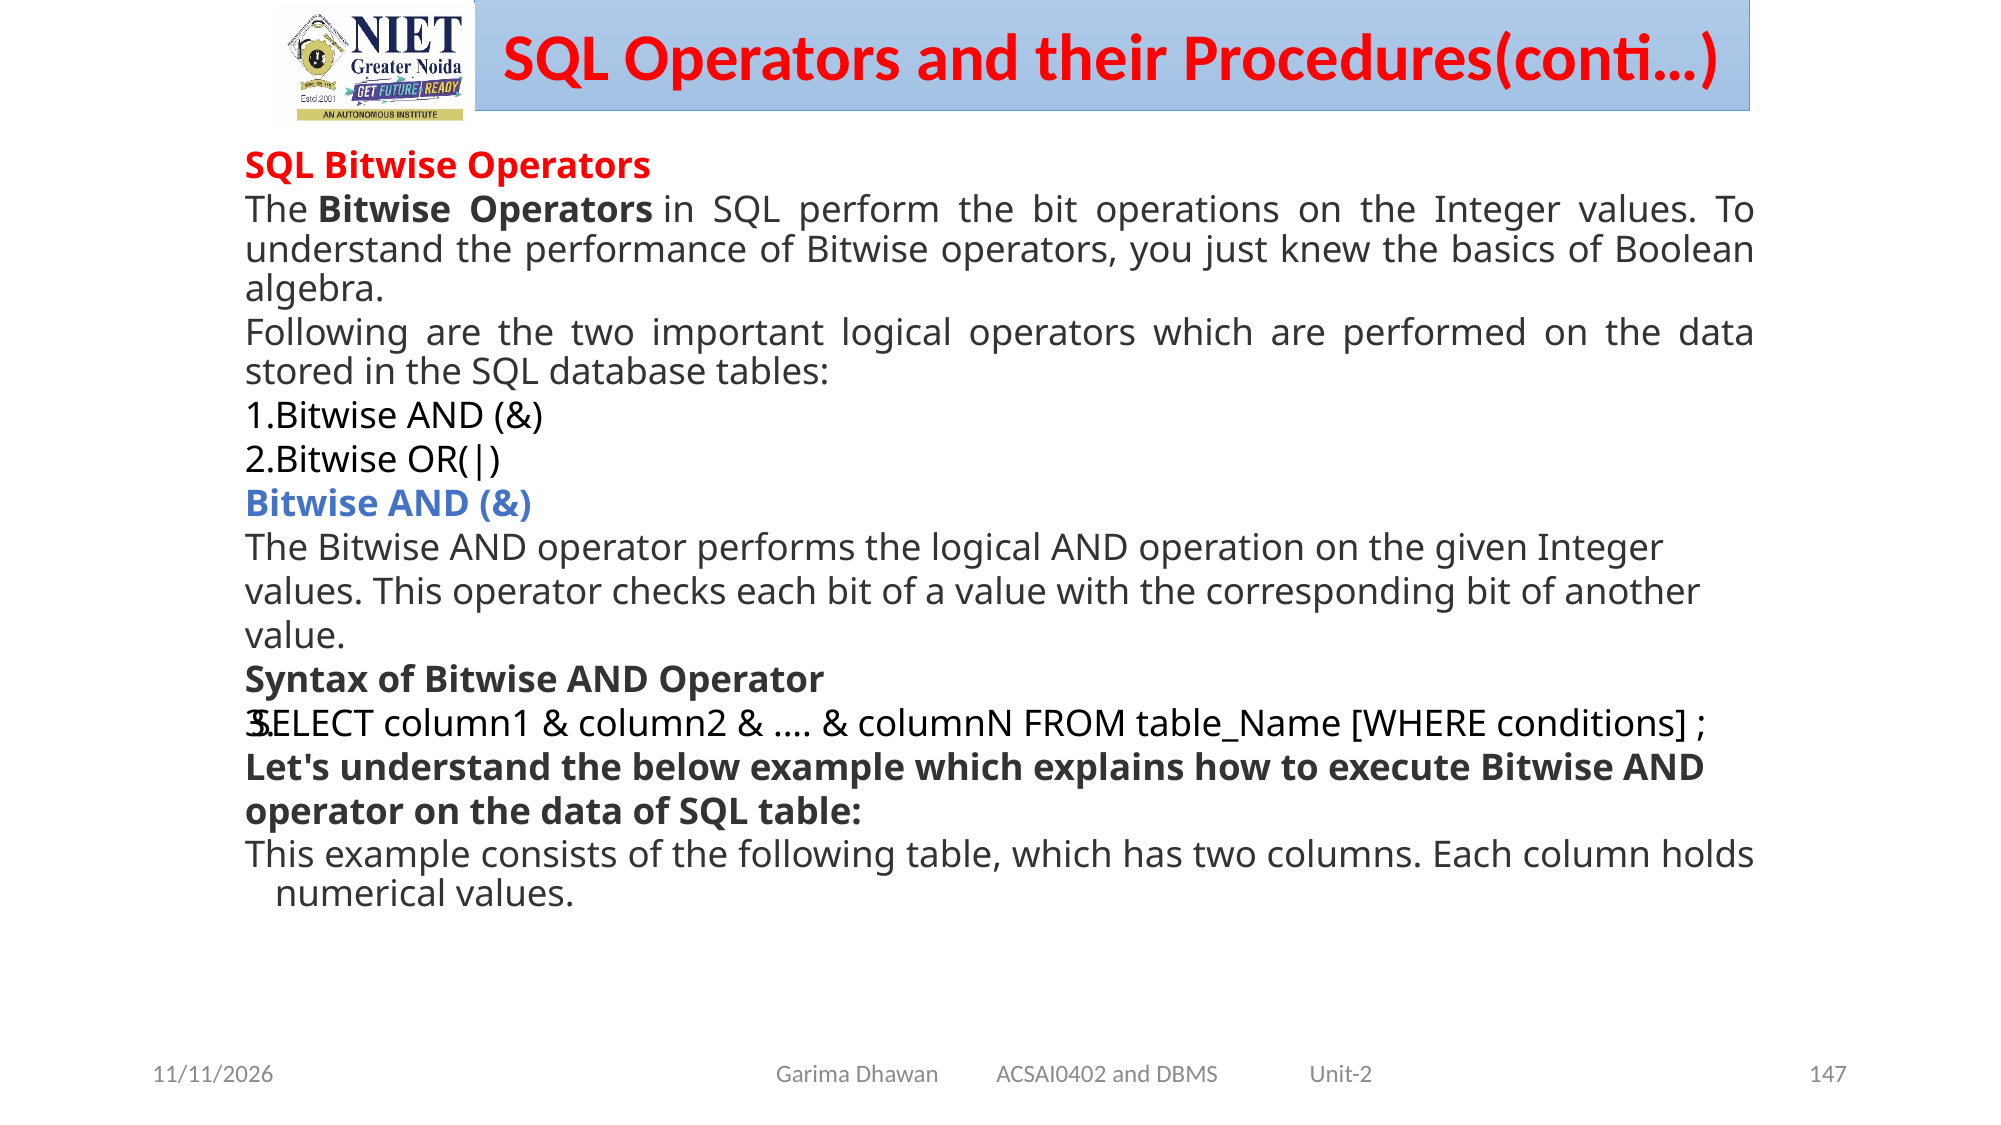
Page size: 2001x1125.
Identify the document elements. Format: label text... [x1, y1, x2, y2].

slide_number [137, 1042, 588, 1103]
footer Garima Dhawan ACSAI0402 and DBMS Unit-2 [662, 1042, 1412, 1103]
picture [274, 3, 476, 131]
slide_number 147 [1412, 1042, 1863, 1103]
text_box SQL Operators and their Procedures(conti…) [474, 0, 1750, 111]
list SQL Bitwise Operators The Bitwise Operators in SQL perform the bit operations on the Integer values. To understand the performance of Bitwise operators, you just knew the basics of Boolean algebra. Following are the two important logical operators which are performed on the data stored in the SQL database tables: Bitwise AND (&) Bitwise OR(|) Bitwise AND (&) The Bitwise AND operator performs the logical AND operation on the given Integer values. This operator checks each bit of a value with the corresponding bit of another value. Syntax of Bitwise AND Operator SELECT column1 & column2 & .... & columnN FROM table_Name [WHERE conditions] ; Let's understand the below example which explains how to execute Bitwise AND operator on the data of SQL table: This example consists of the following table, which has two columns. Each column holds numerical values. [229, 139, 1771, 1043]
